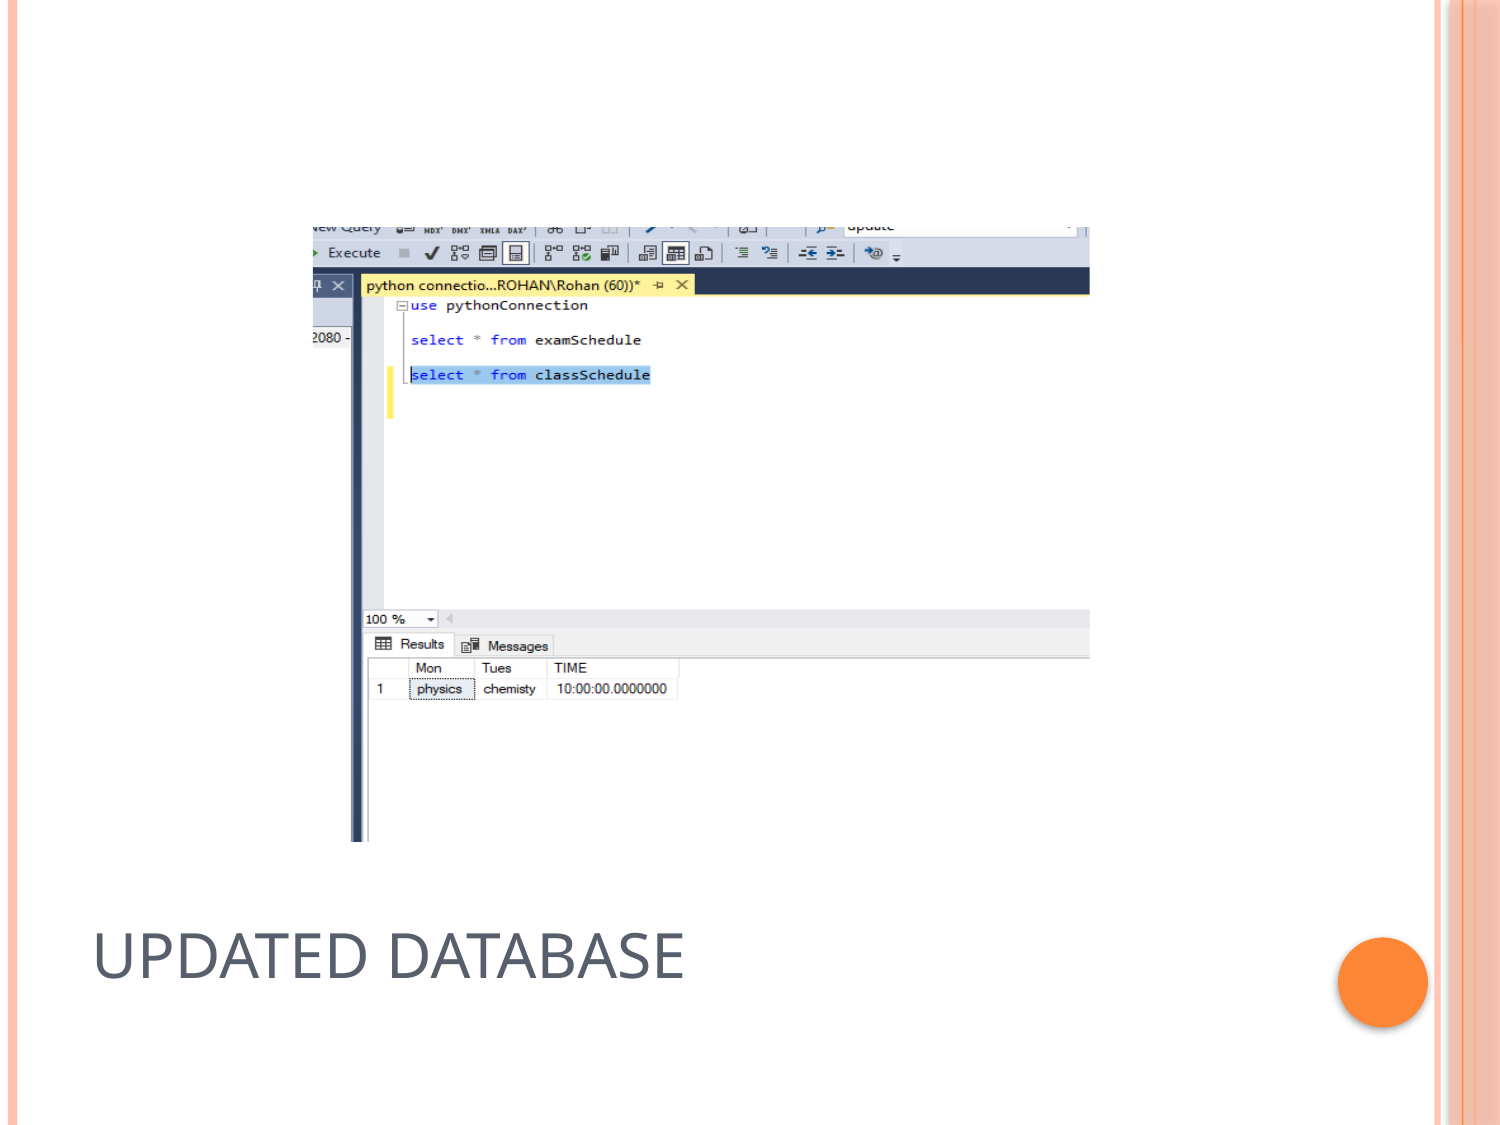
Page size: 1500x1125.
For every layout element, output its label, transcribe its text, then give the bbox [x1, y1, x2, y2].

title Updated Database [76, 810, 1302, 998]
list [312, 226, 1091, 842]
